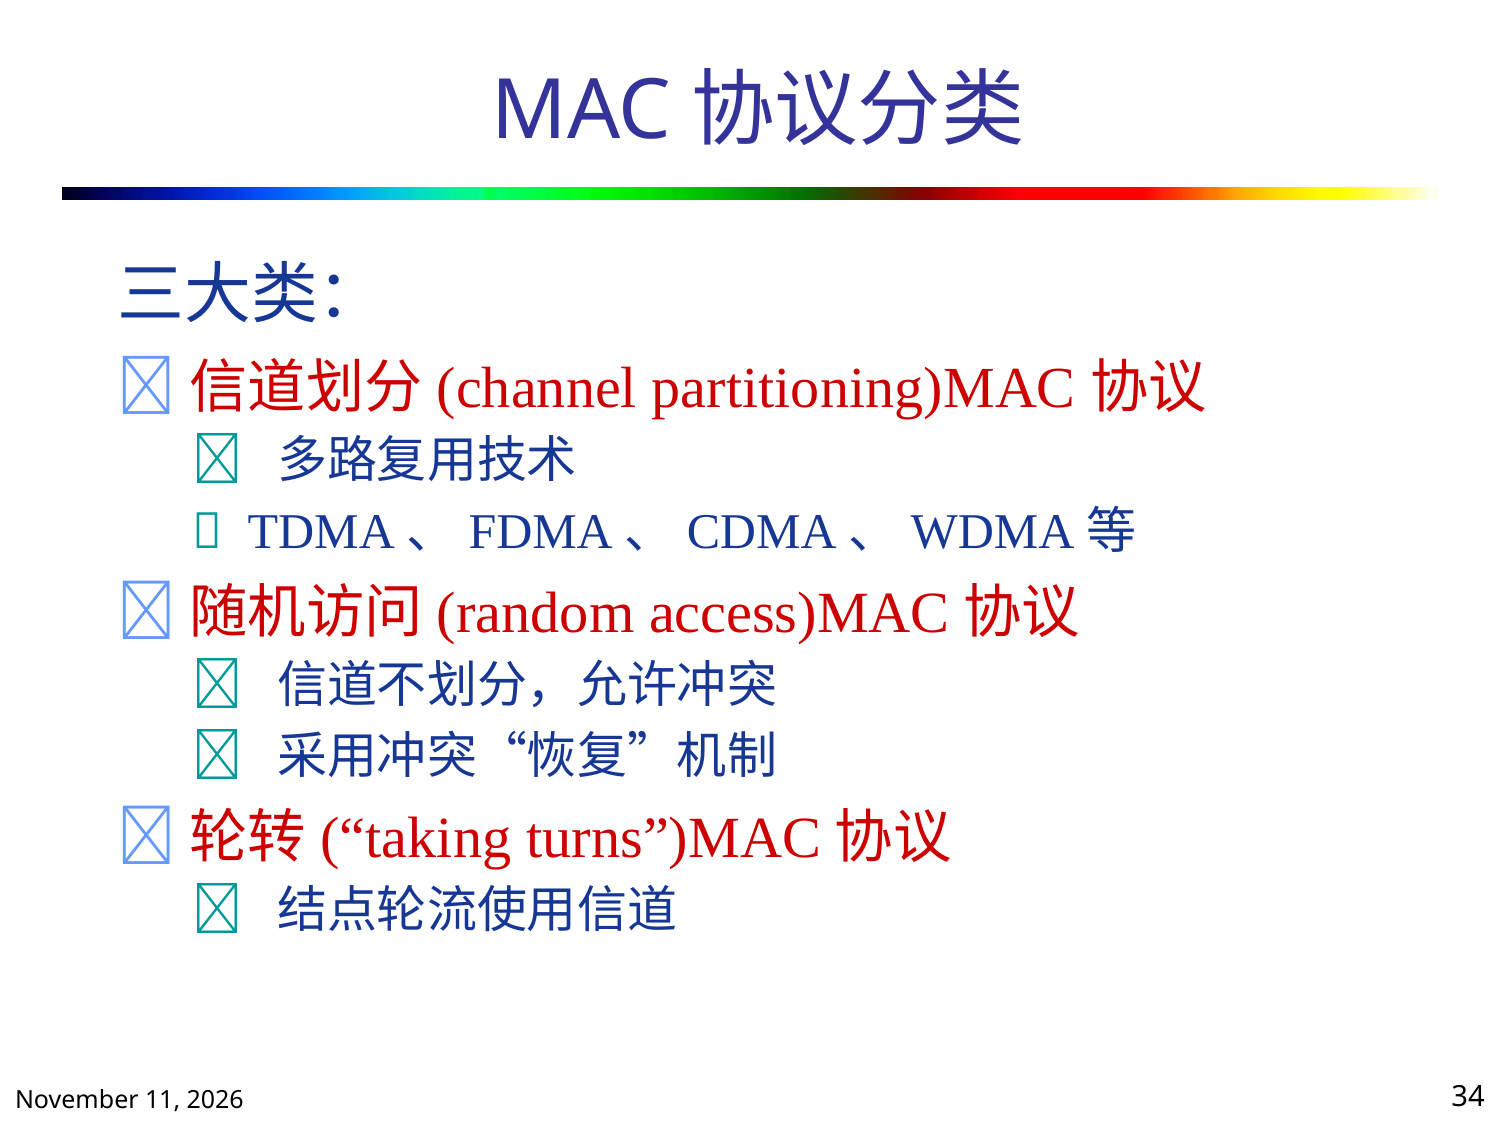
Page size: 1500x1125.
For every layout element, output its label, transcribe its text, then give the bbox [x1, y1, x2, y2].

picture [1208, 187, 1438, 200]
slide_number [0, 1049, 313, 1125]
picture [62, 187, 117, 200]
text_box 三大类： 信道划分(channel partitioning)MAC协议  多路复用技术  TDMA、FDMA、CDMA、WDMA等 随机访问(random access)MAC协议  信道不划分，允许冲突  采用冲突“恢复”机制 轮转(“taking turns”)MAC协议  结点轮流使用信道 [117, 174, 1208, 947]
title MAC协议分类 [124, 37, 1392, 163]
slide_number 34 [1187, 1049, 1500, 1125]
